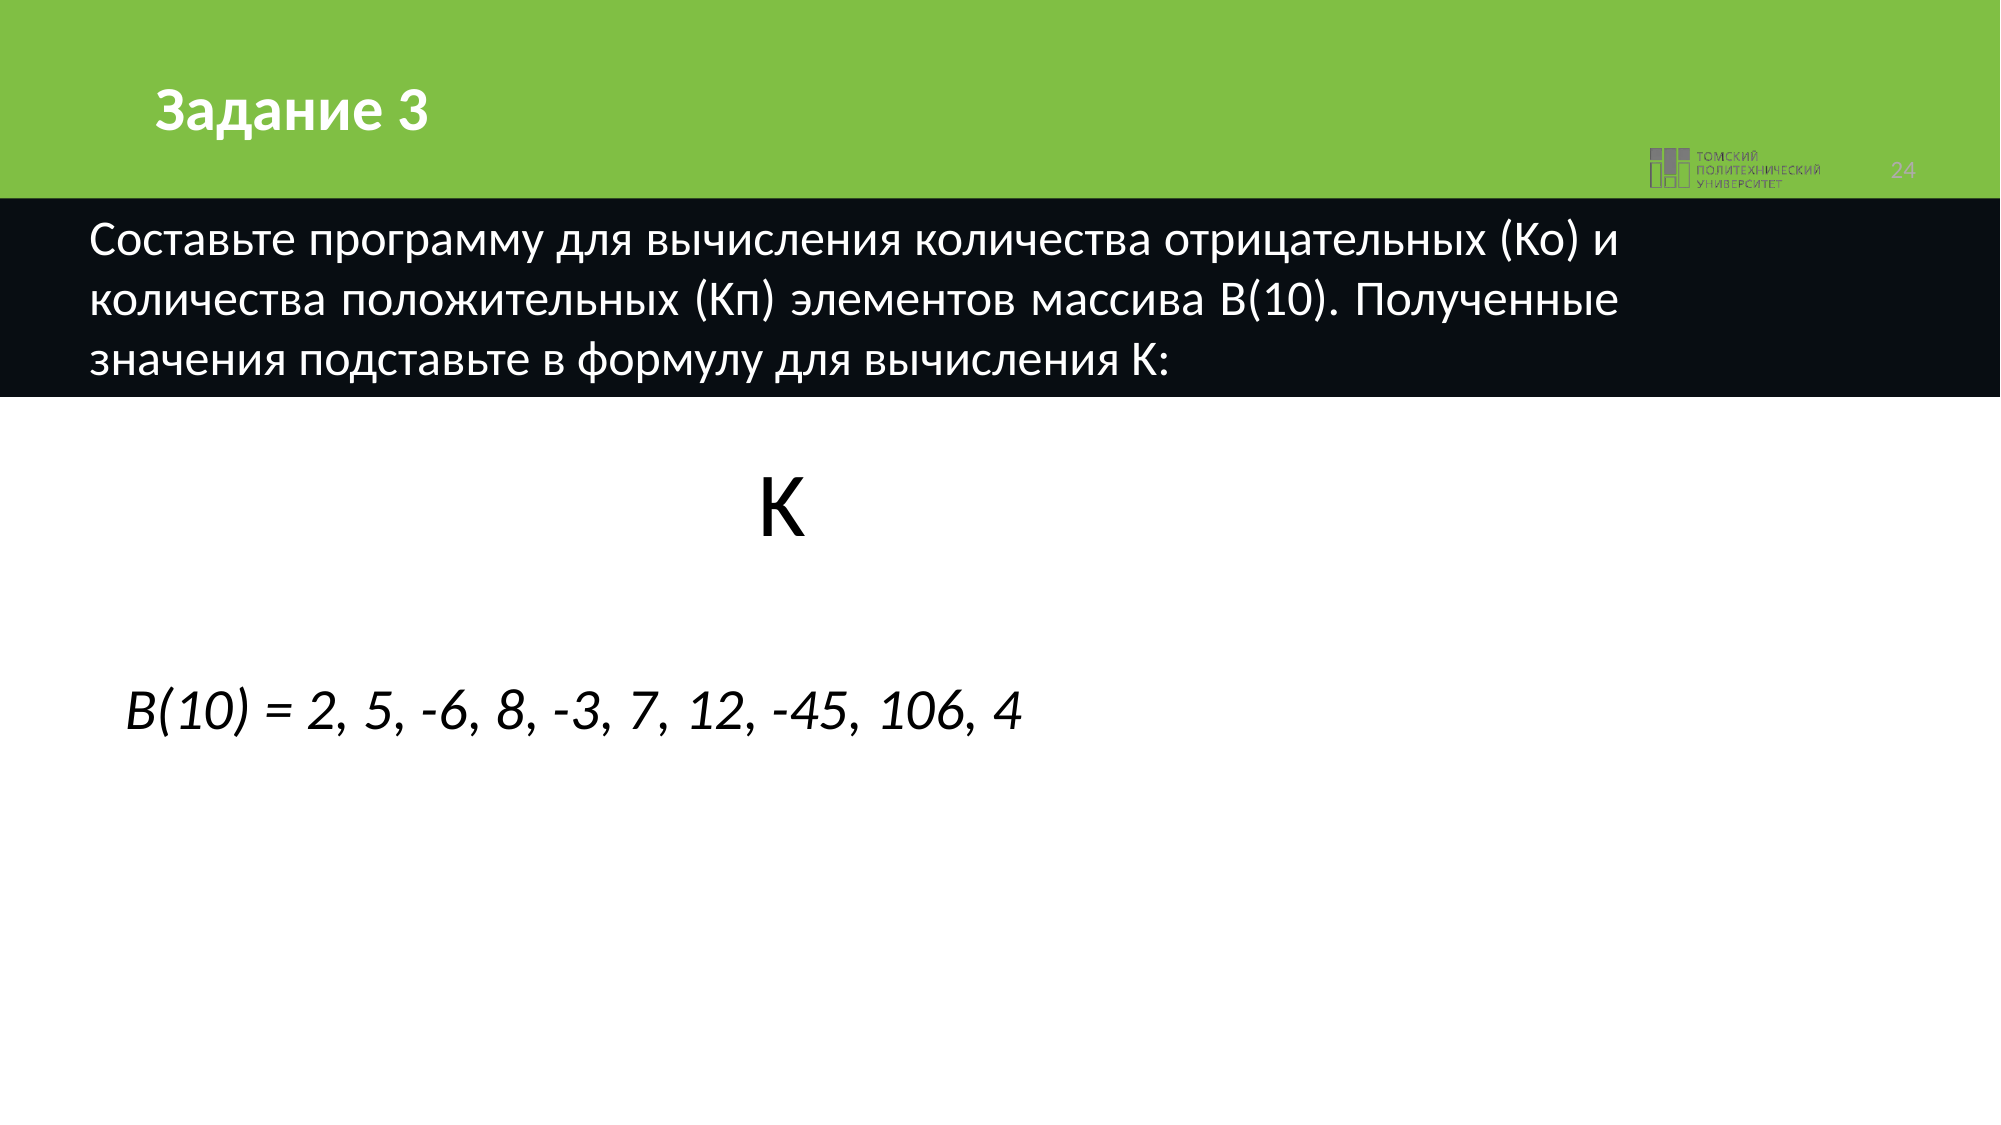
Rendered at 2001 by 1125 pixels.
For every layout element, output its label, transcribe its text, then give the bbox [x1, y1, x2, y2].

title Задание 3 [140, 45, 1361, 176]
text_box [0, 396, 2000, 1125]
picture [1650, 148, 1820, 188]
text_box Составьте программу для вычисления количества отрицательных (Ko) и количества положительных (Kп) элементов массива B(10). Полученные значения подставьте в формулу для вычисления K: [74, 198, 1636, 394]
text_box [0, 0, 2000, 199]
text_box 24 [1862, 138, 1932, 199]
text_box B(10) = 2, 5, -6, 8, -3, 7, 12, -45, 106, 4 [110, 663, 1038, 749]
